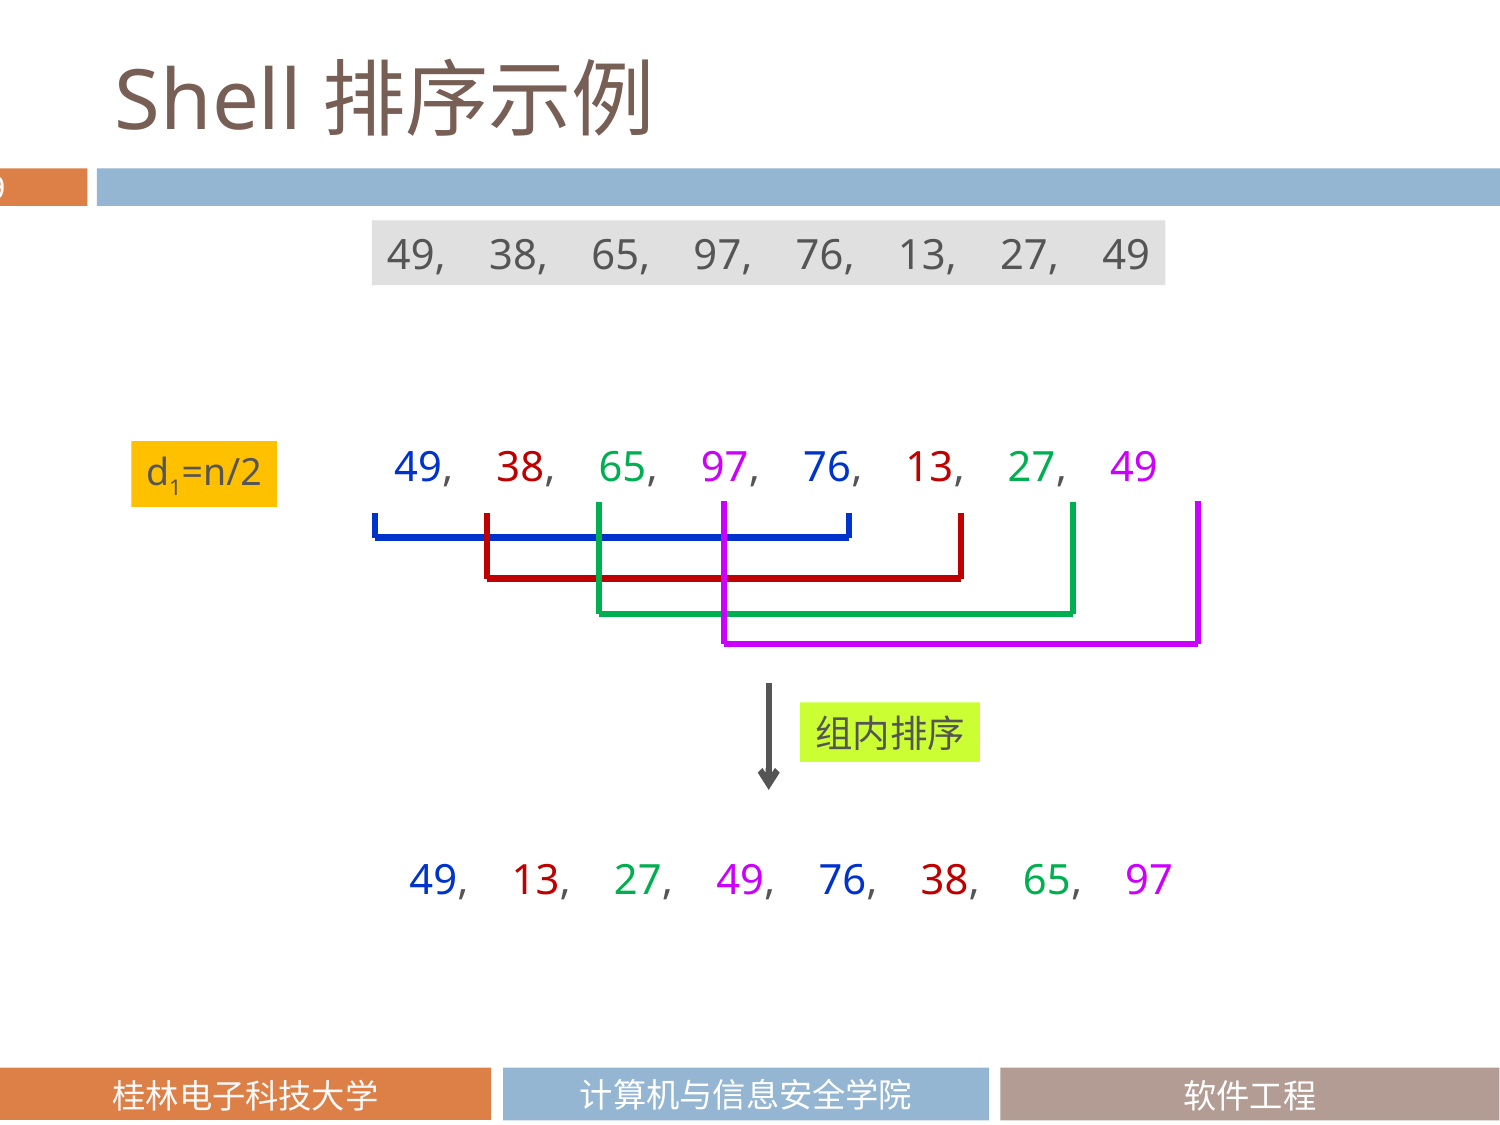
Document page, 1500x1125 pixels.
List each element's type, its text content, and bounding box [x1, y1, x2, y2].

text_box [723, 500, 1199, 644]
text_box 49, 38, 65, 97, 76, 13, 27, 49 [379, 432, 1173, 498]
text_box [374, 512, 486, 538]
text_box 49, 13, 27, 49, 76, 38, 65, 97 [394, 845, 1189, 911]
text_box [486, 512, 598, 579]
text_box 组内排序 [800, 702, 980, 762]
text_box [598, 501, 723, 615]
title Shell排序示例 [99, 37, 1438, 155]
text_box 49, 38, 65, 97, 76, 13, 27, 49 [371, 220, 1166, 286]
text_box d1=n/2 [131, 441, 277, 507]
